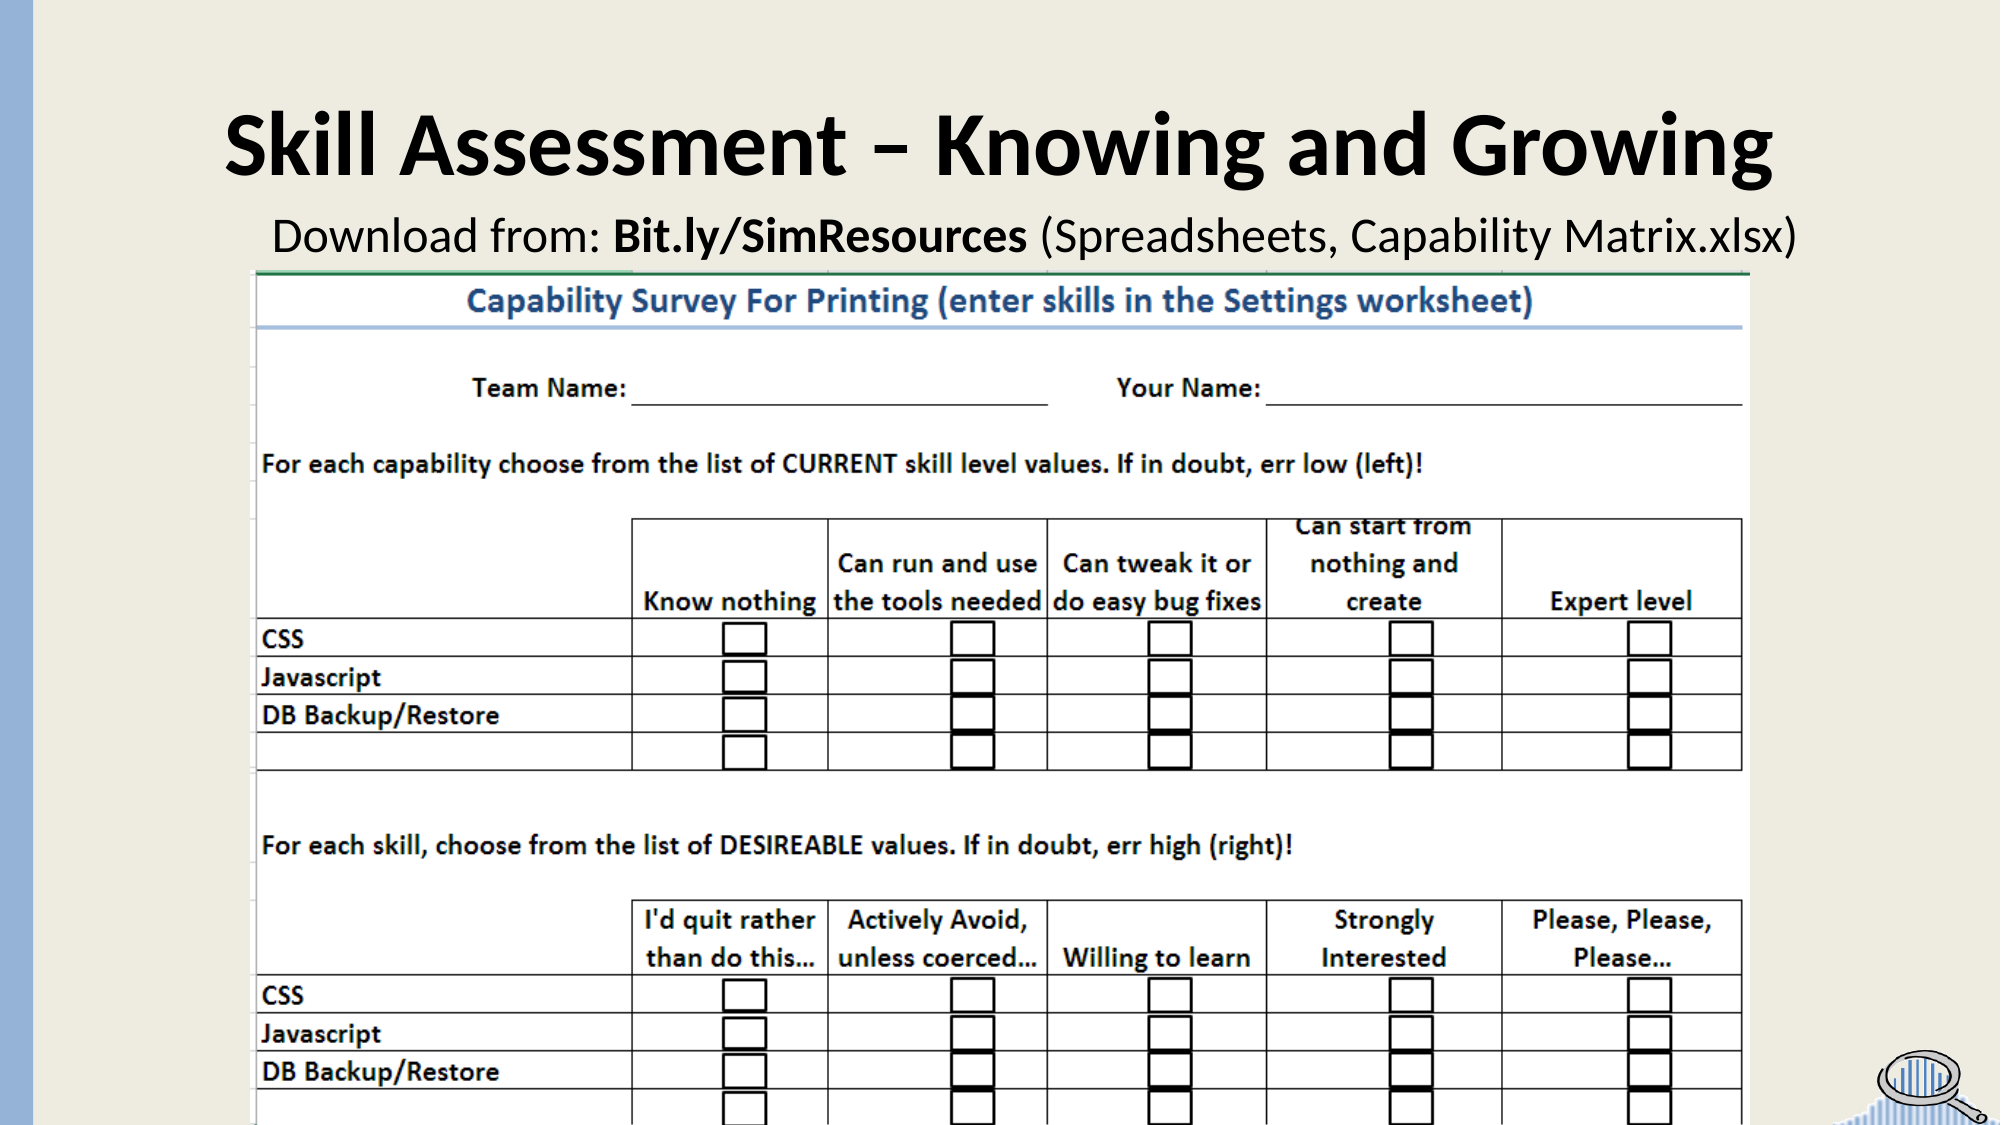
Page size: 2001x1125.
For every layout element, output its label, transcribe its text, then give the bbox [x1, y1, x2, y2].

title Skill Assessment – Knowing and Growing [99, 45, 1900, 233]
picture [1833, 1046, 2000, 1125]
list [250, 270, 1750, 1125]
text_box Download from: Bit.ly/SimResources (Spreadsheets, Capability Matrix.xlsx) [257, 194, 1814, 270]
